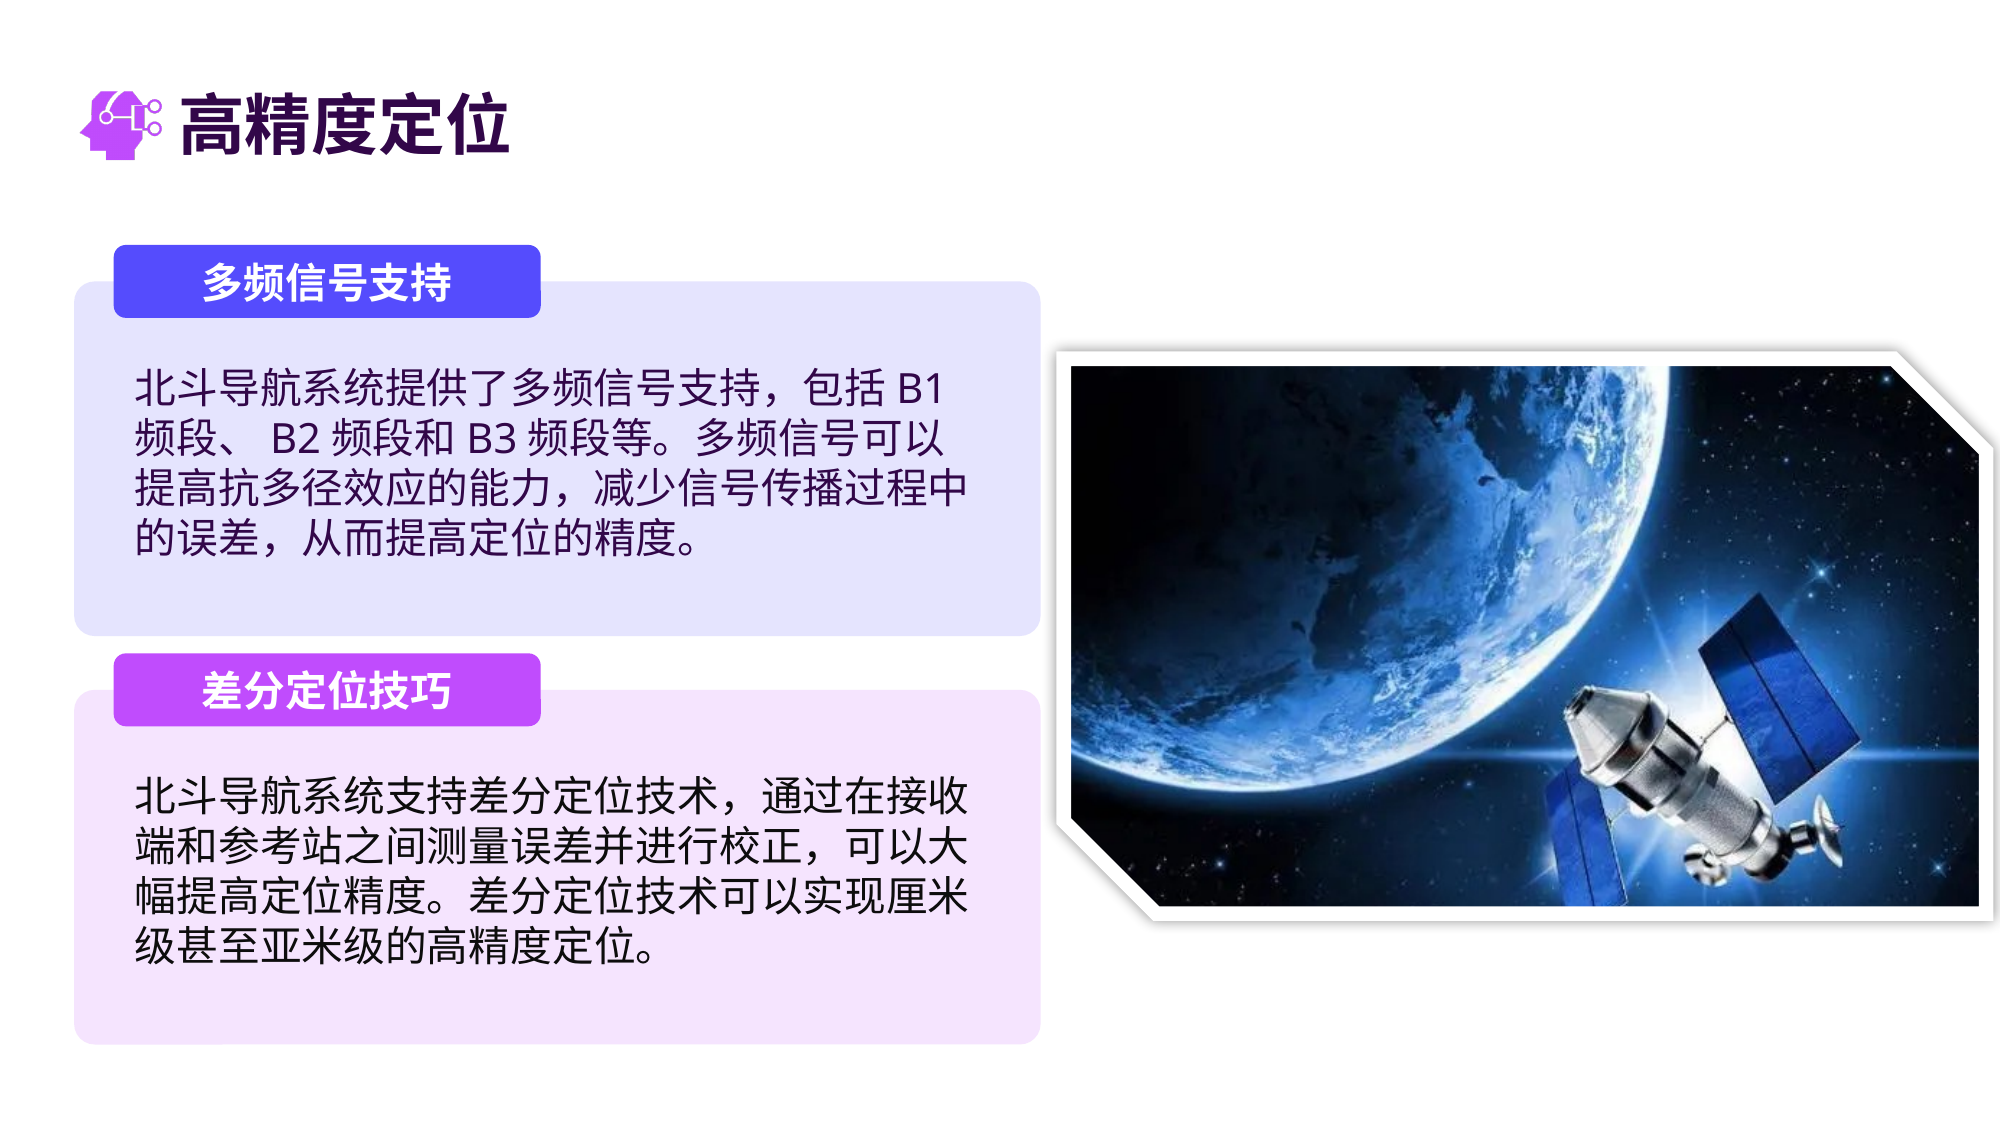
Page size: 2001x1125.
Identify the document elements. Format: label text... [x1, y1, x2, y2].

text_box [73, 280, 1042, 638]
text_box 高精度定位 [163, 55, 2000, 174]
picture [71, 77, 169, 174]
text_box 北斗导航系统支持差分定位技术，通过在接收端和参考站之间测量误差并进行校正，可以大幅提高定位精度。差分定位技术可以实现厘米级甚至亚米级的高精度定位。 [120, 762, 986, 978]
text_box [73, 688, 1042, 1046]
picture [1063, 358, 1987, 914]
text_box 多频信号支持 [112, 243, 542, 319]
text_box 北斗导航系统提供了多频信号支持，包括B1频段、B2频段和B3频段等。多频信号可以提高抗多径效应的能力，减少信号传播过程中 的误差，从而提高定位的精度。 [120, 354, 986, 620]
text_box 差分定位技巧 [112, 652, 542, 728]
